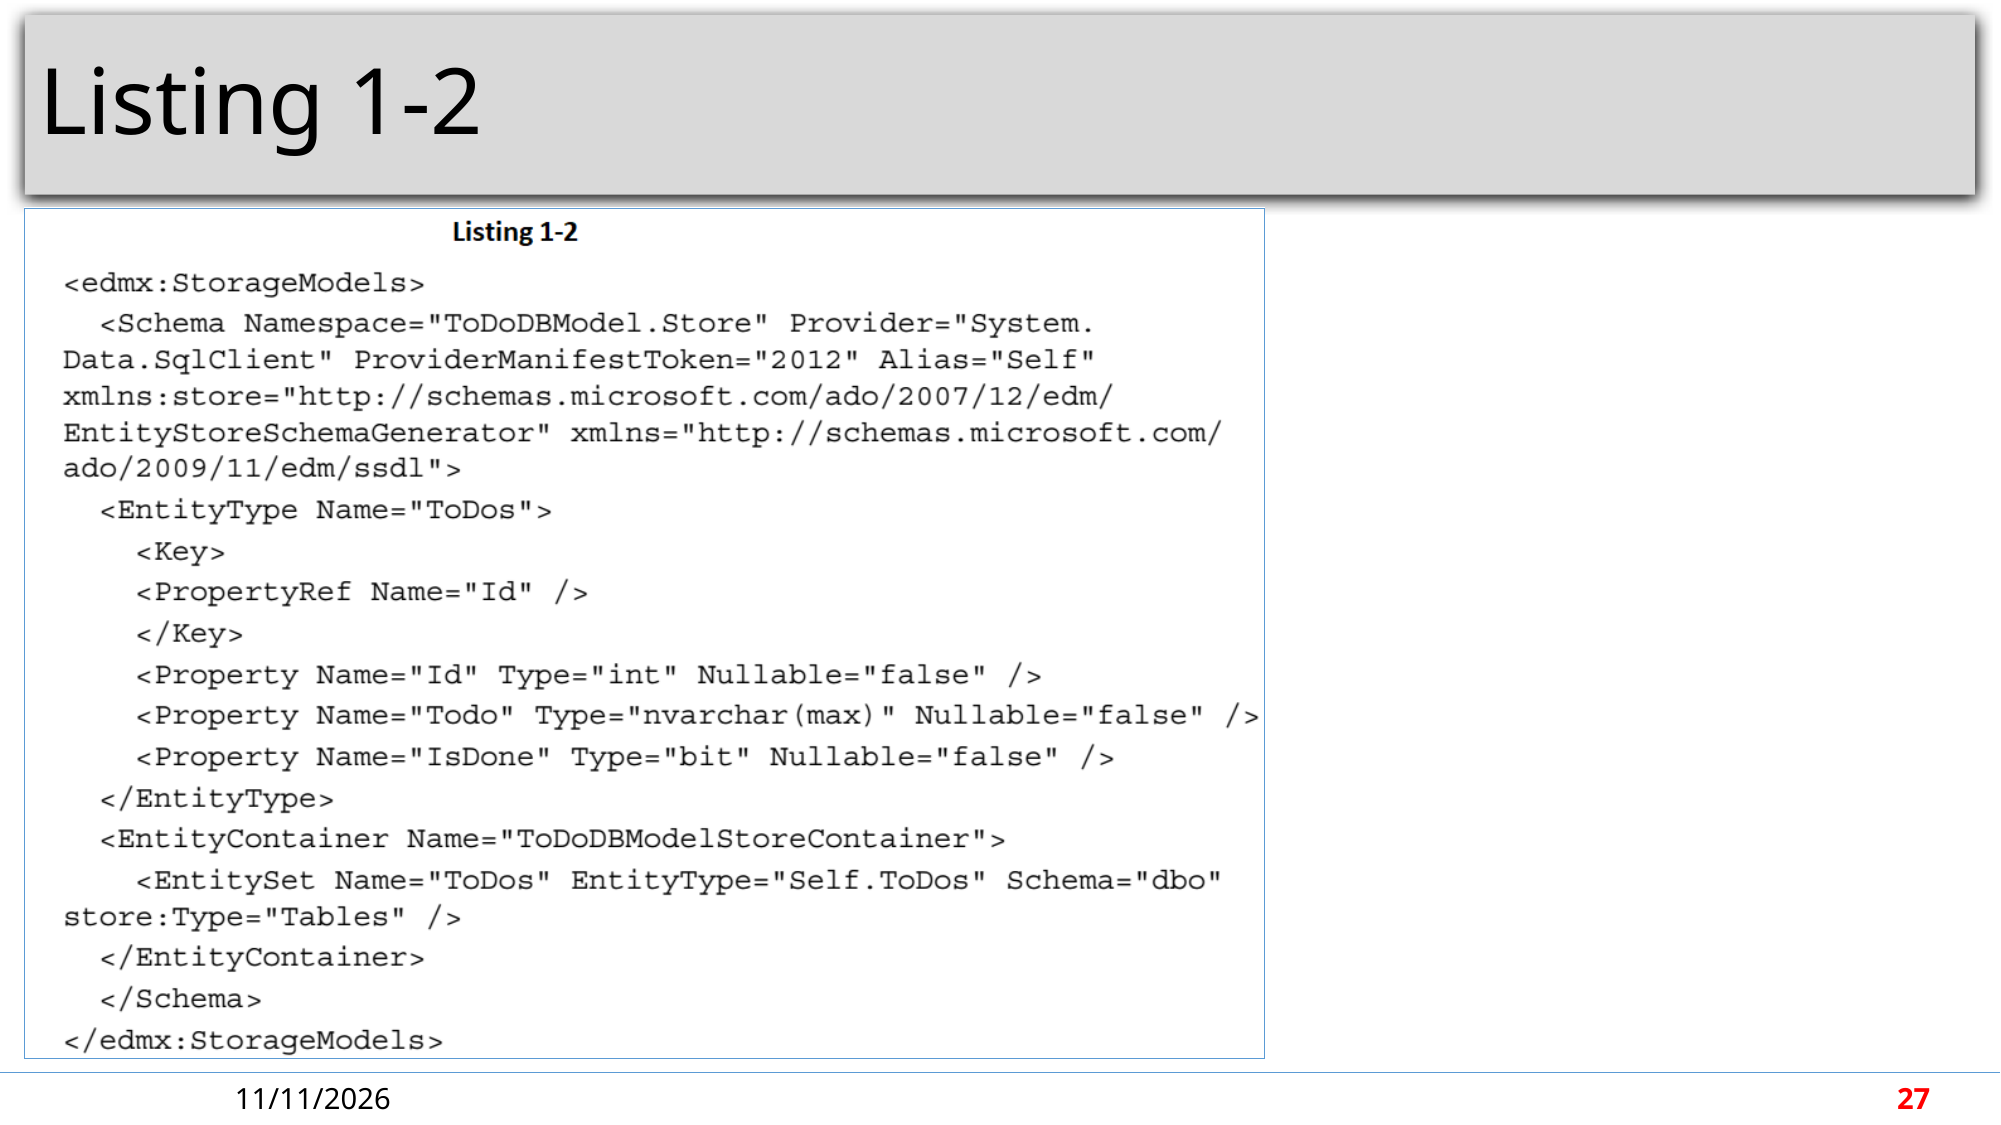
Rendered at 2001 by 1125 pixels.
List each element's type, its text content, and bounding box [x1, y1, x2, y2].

title Listing 1-2 [24, 14, 1975, 195]
slide_number 27 [1495, 1072, 1946, 1115]
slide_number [220, 1072, 671, 1115]
picture [24, 207, 1265, 1059]
